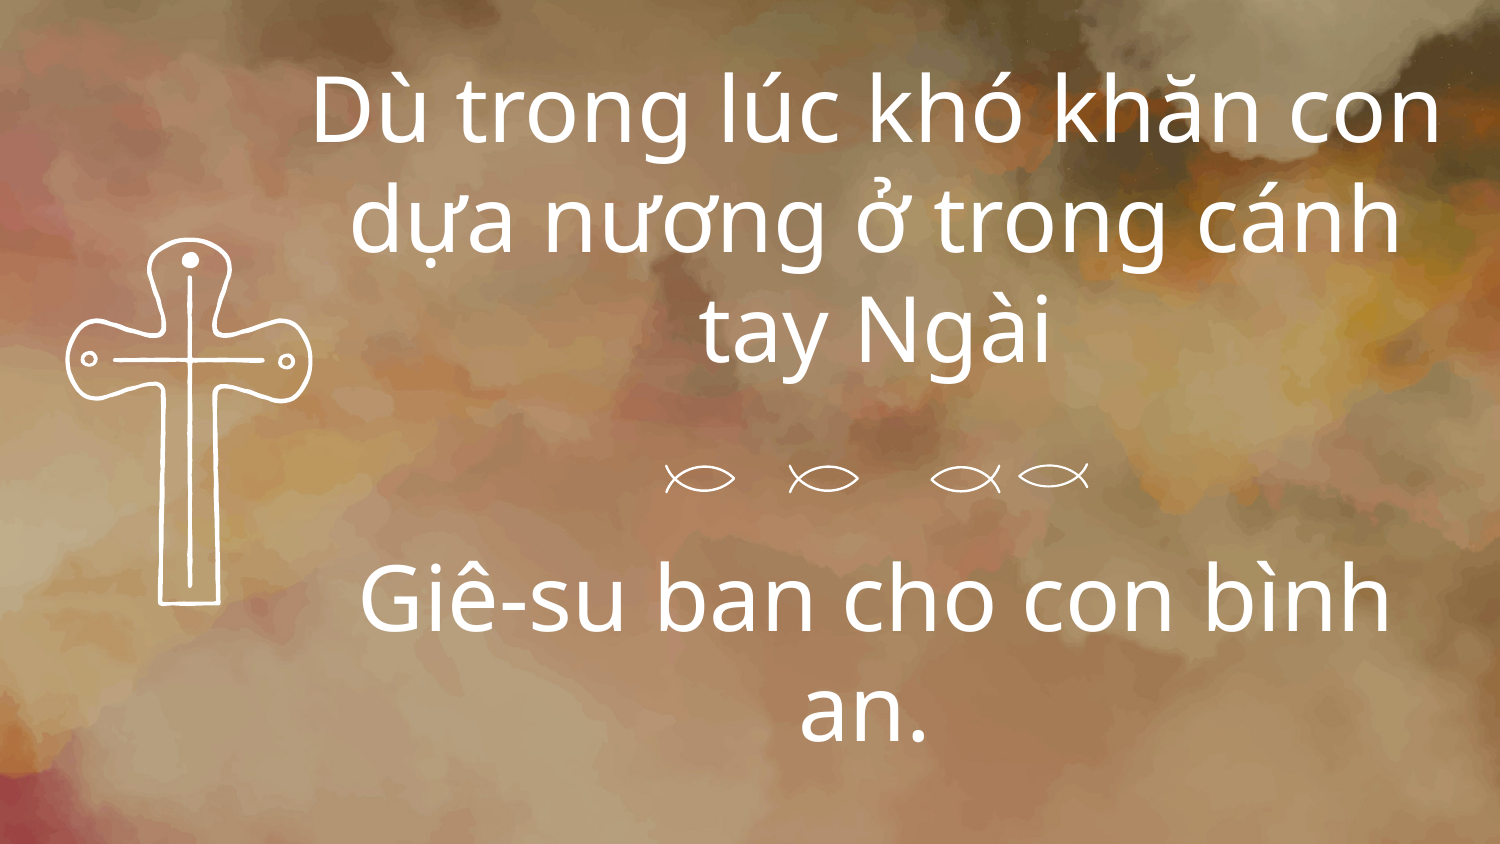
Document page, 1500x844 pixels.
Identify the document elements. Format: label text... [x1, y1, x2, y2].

subtitle Dù trong lúc khó khăn con dựa nương ở trong cánh tay Ngài Giê-su ban cho con bình an. [279, 35, 1474, 828]
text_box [64, 237, 314, 607]
text_box [930, 464, 1001, 494]
text_box [665, 464, 735, 494]
text_box [788, 464, 859, 494]
picture [0, 0, 1500, 844]
text_box [1018, 463, 1089, 489]
